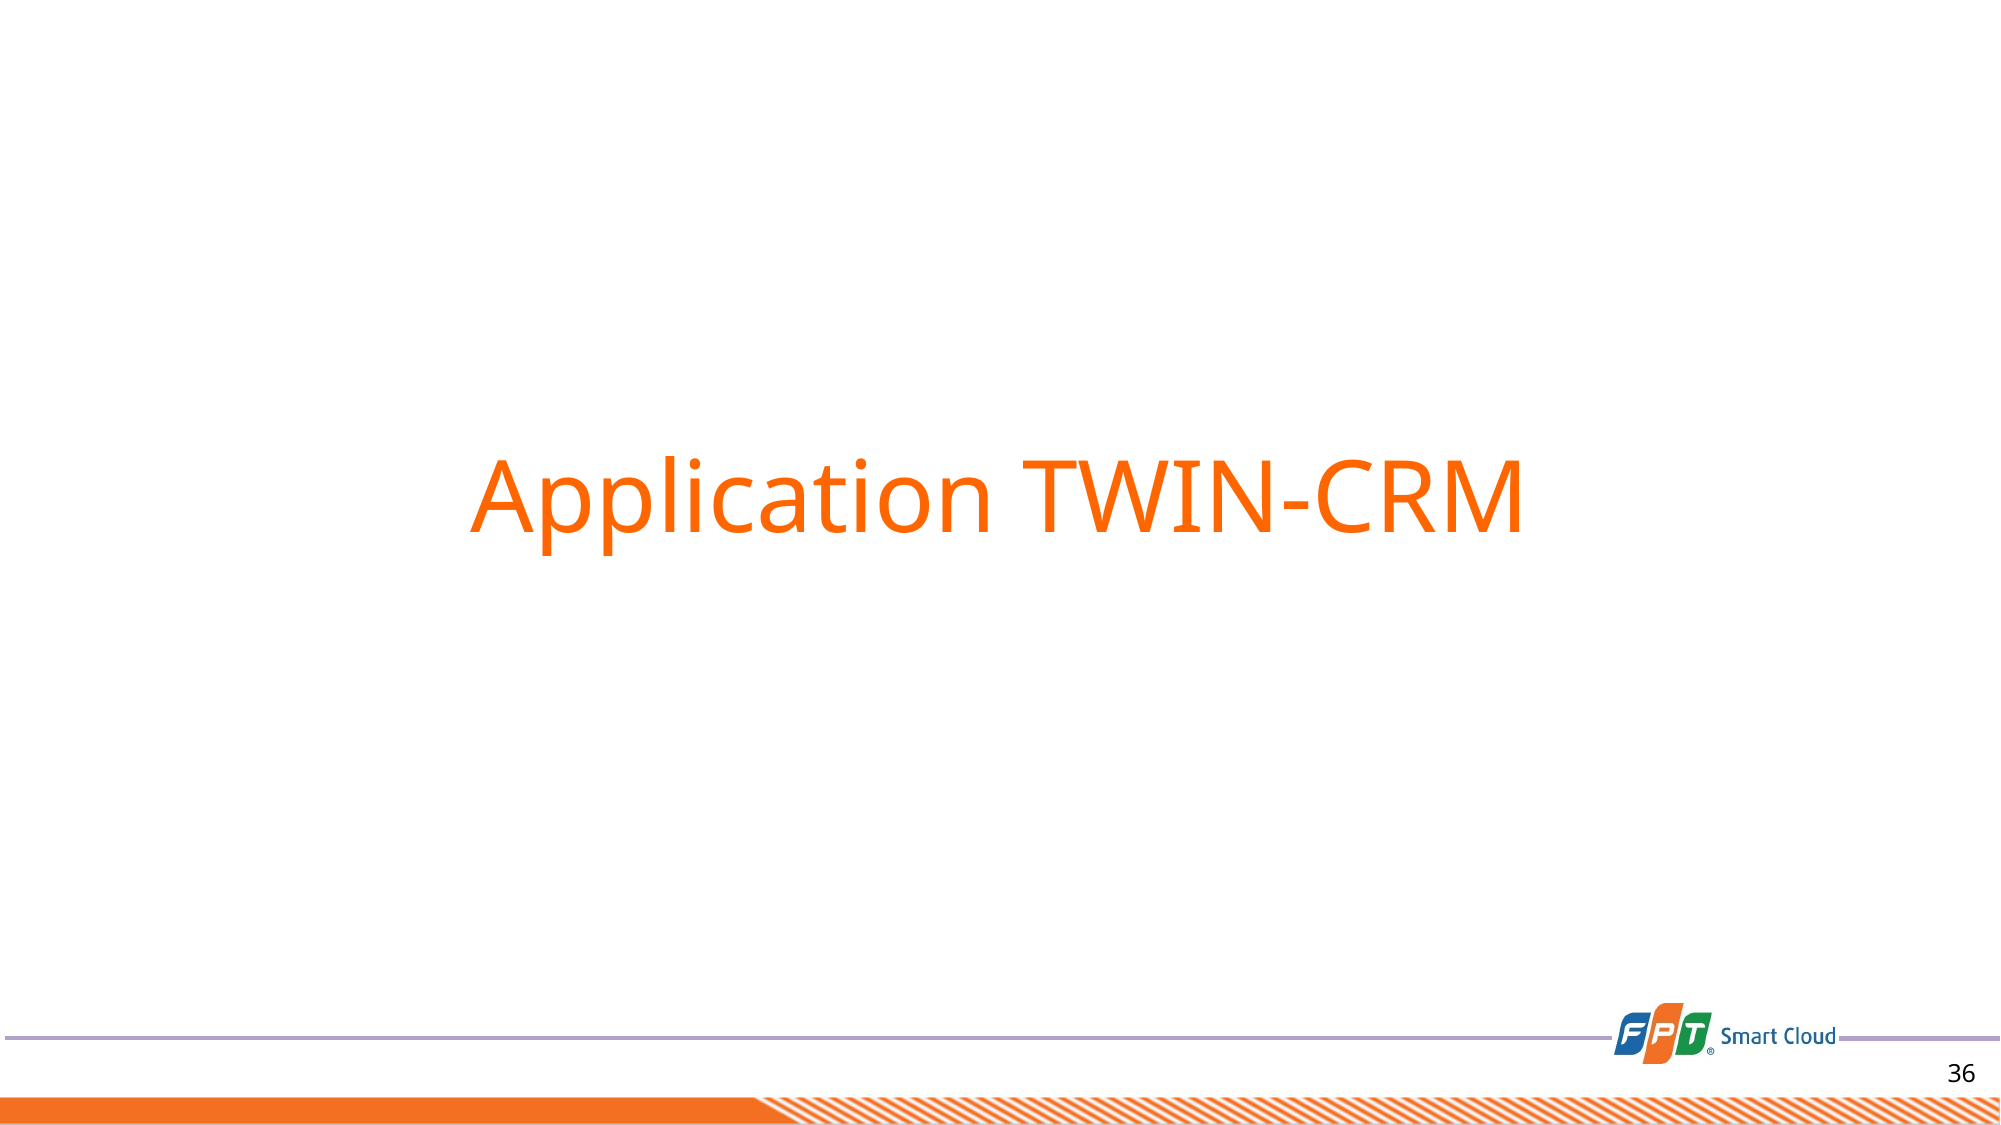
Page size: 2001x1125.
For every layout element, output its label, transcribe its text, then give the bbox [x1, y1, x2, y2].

text_box 36 [1932, 1050, 1993, 1111]
text_box Application TWIN-CRM [362, 424, 1638, 563]
picture [0, 0, 2001, 1125]
